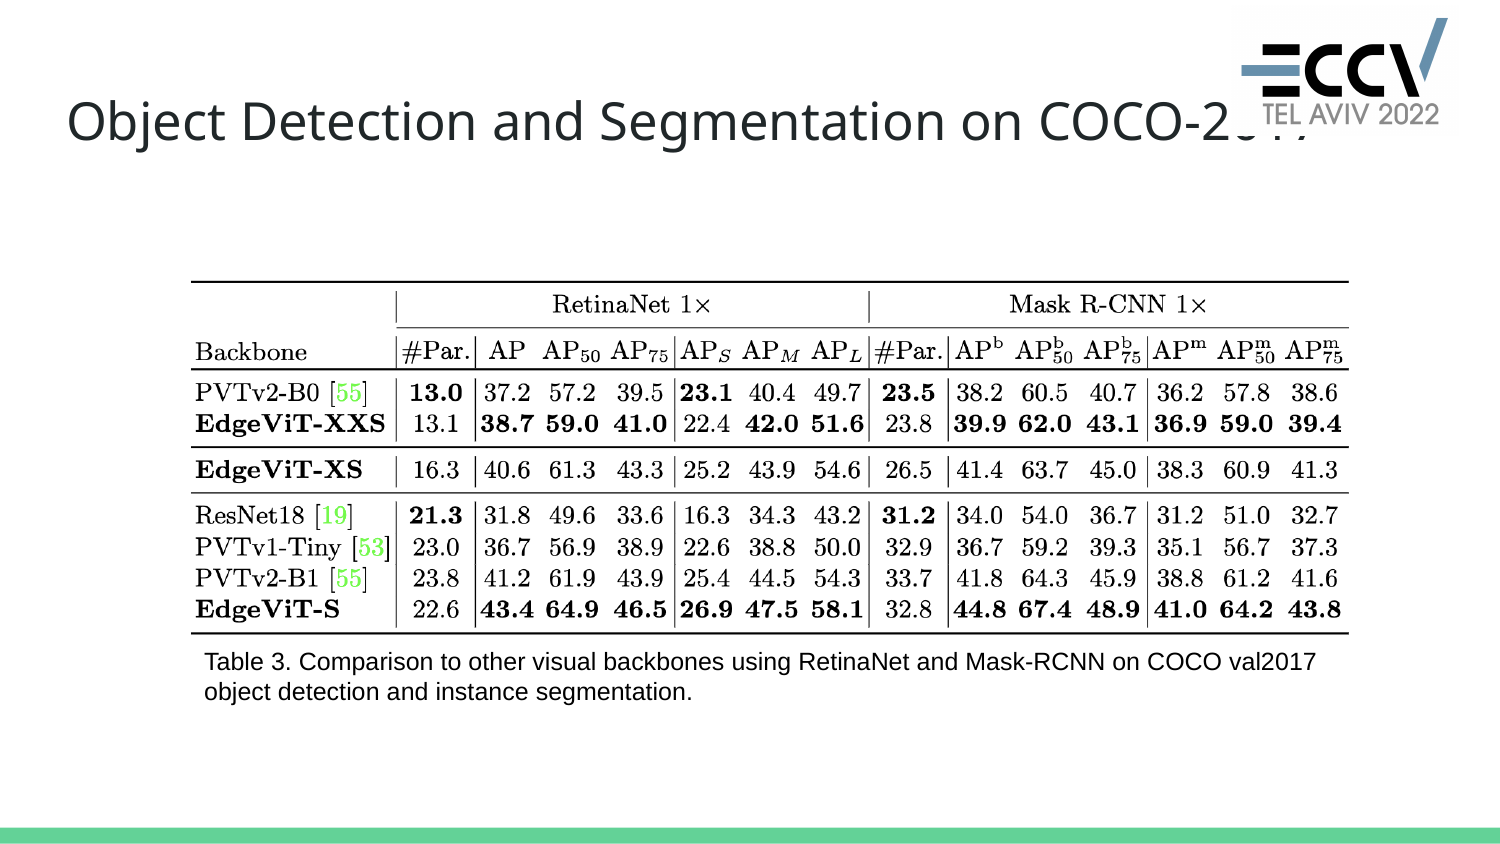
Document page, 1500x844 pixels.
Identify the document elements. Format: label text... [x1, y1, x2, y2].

text_box Table 3. Comparison to other visual backbones using RetinaNet and Mask-RCNN on COCO val2017 object detection and instance segmentation. [189, 643, 1355, 721]
picture [157, 249, 1355, 636]
title Object Detection and Segmentation on COCO-2017 [51, 72, 1449, 167]
picture [1231, 5, 1459, 137]
